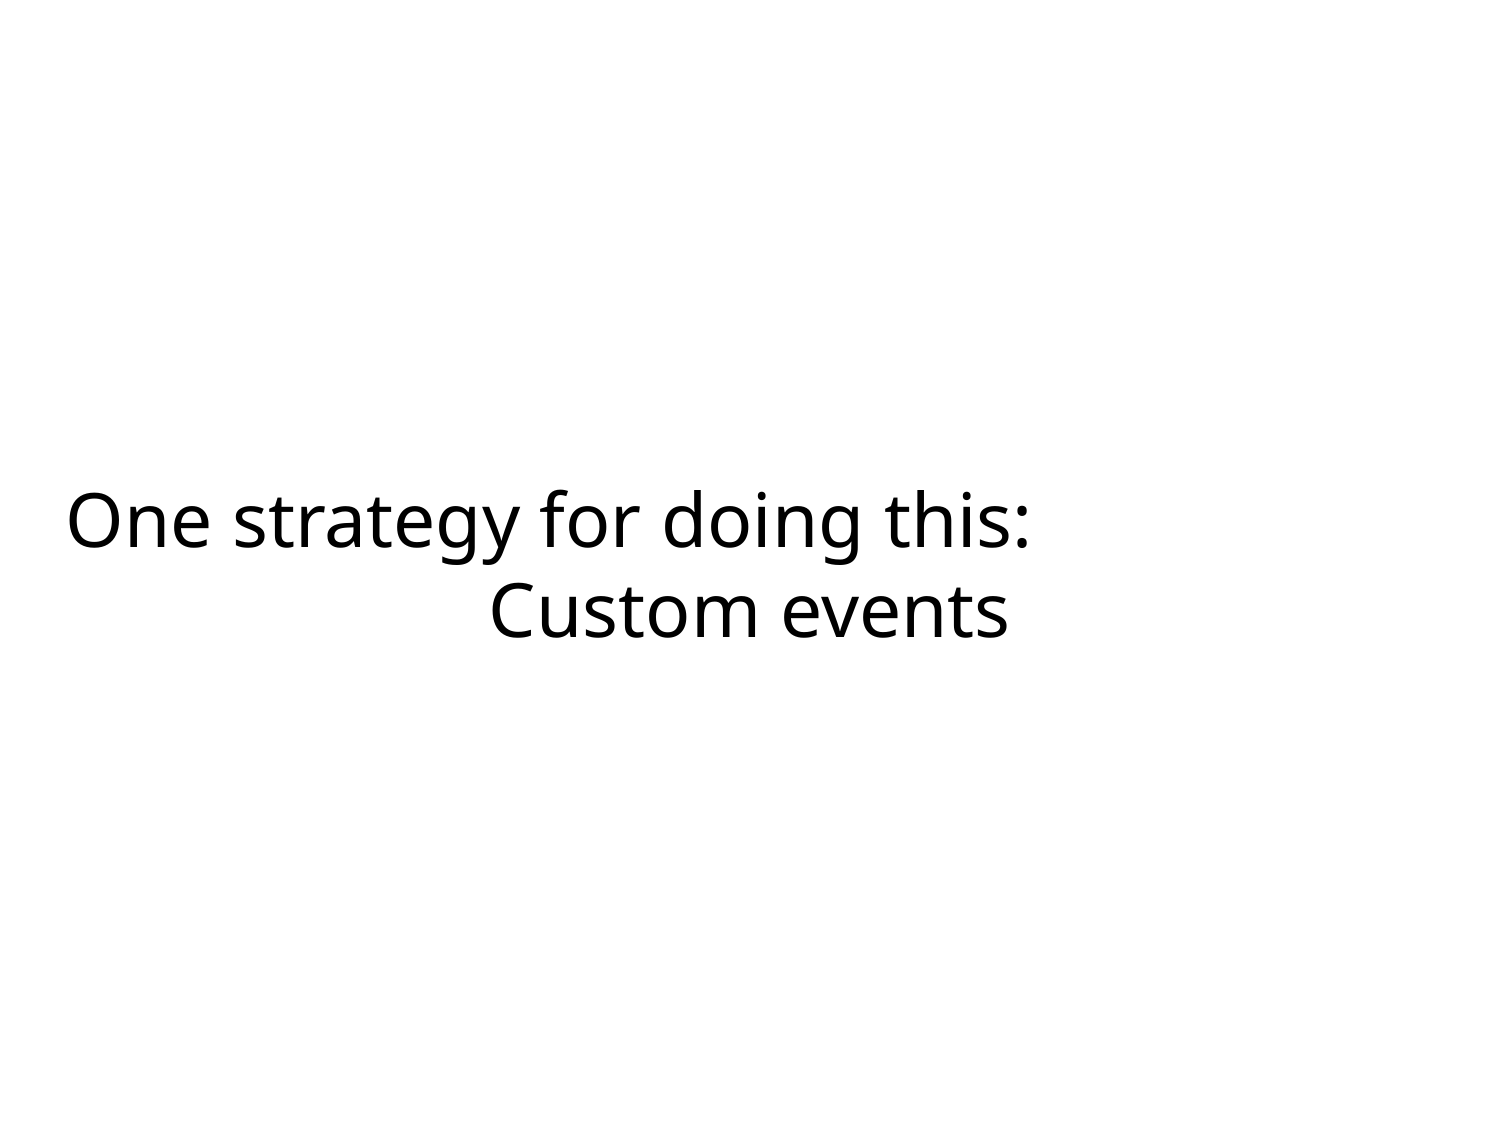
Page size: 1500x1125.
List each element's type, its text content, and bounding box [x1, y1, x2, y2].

text_box One strategy for doing this: Custom events [51, 470, 1449, 655]
